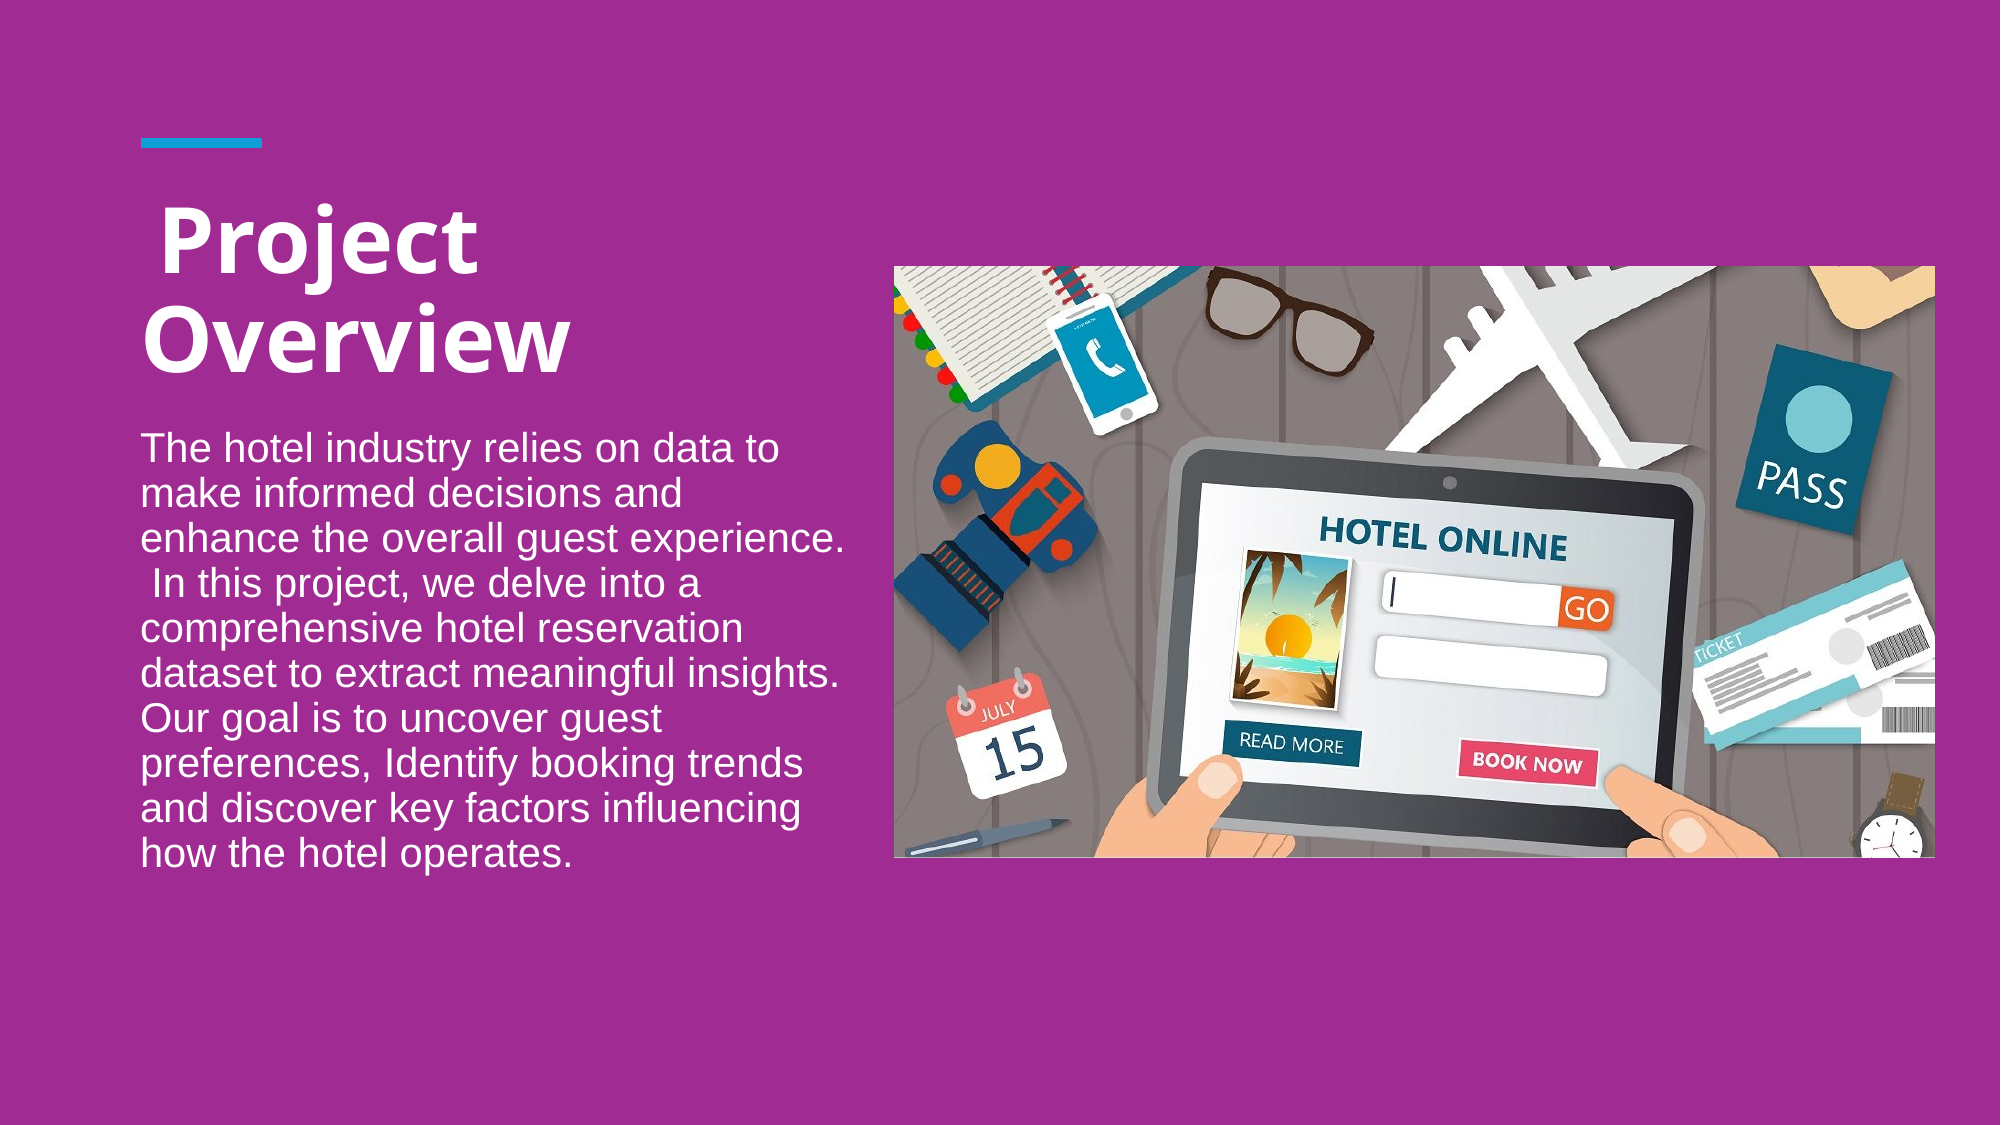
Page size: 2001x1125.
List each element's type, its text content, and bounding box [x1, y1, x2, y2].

title Project Overview [124, 186, 871, 417]
picture [894, 266, 1935, 859]
list The hotel industry relies on data to make informed decisions and enhance the overall guest experience. In this project, we delve into a comprehensive hotel reservation dataset to extract meaningful insights. Our goal is to uncover guest preferences, Identify booking trends and discover key factors influencing how the hotel operates. [124, 418, 871, 1010]
